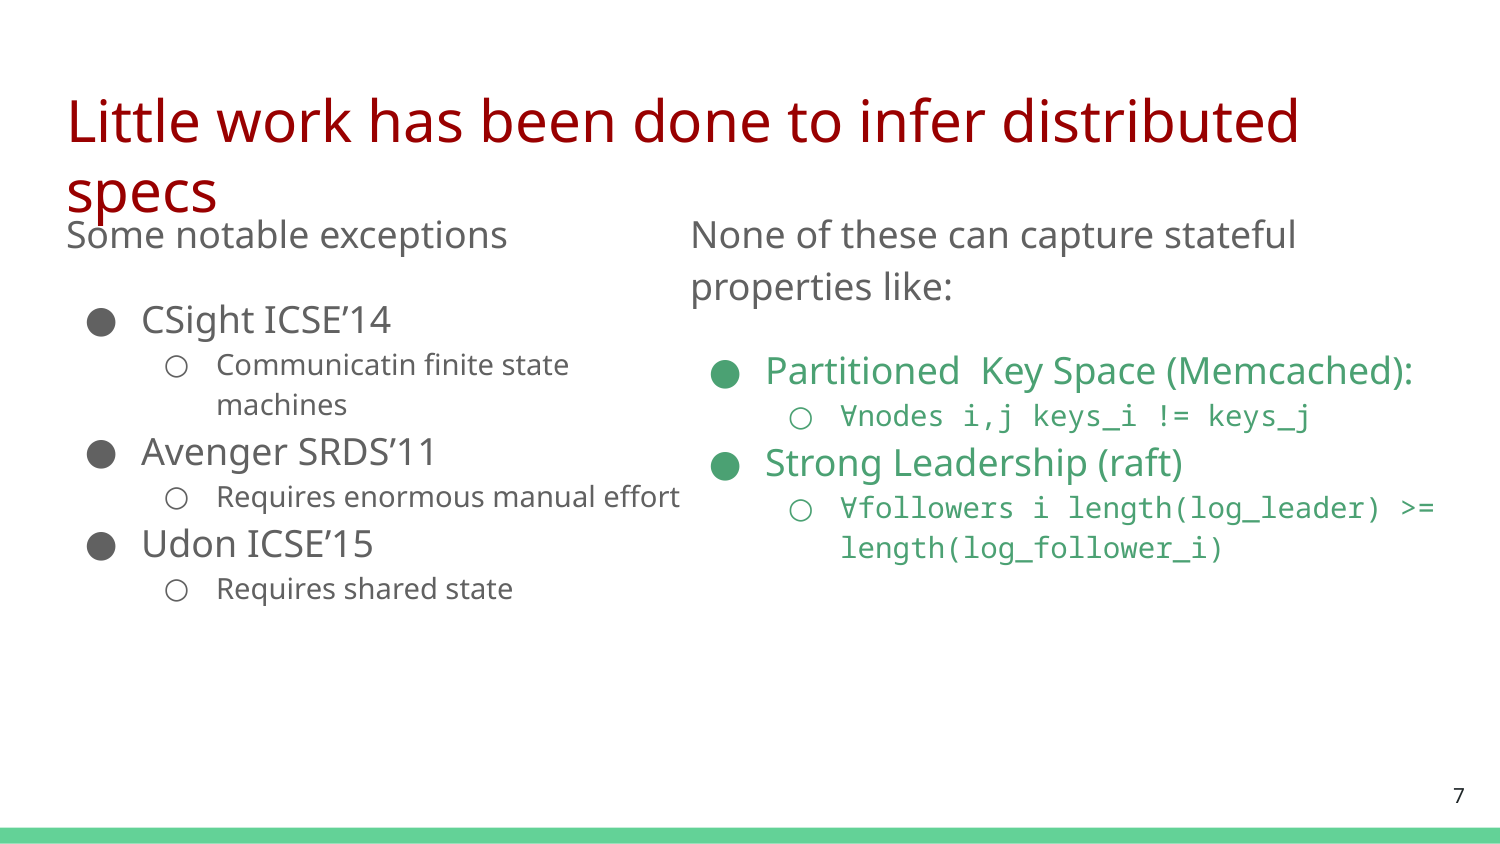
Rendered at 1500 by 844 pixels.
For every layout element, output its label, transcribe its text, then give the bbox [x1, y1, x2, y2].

slide_number ‹#› [1389, 764, 1480, 830]
title Little work has been done to infer distributed specs [51, 68, 1449, 163]
list Some notable exceptions CSight ICSE’14 Communicatin finite state machines Avenger SRDS’11 Requires enormous manual effort Udon ICSE’15 Requires shared state [51, 189, 675, 562]
list None of these can capture stateful properties like: Partitioned Key Space (Memcached): ∀nodes i,j keys_i != keys_j Strong Leadership (raft) ∀followers i length(log_leader) >= length(log_follower_i) [675, 189, 1487, 750]
